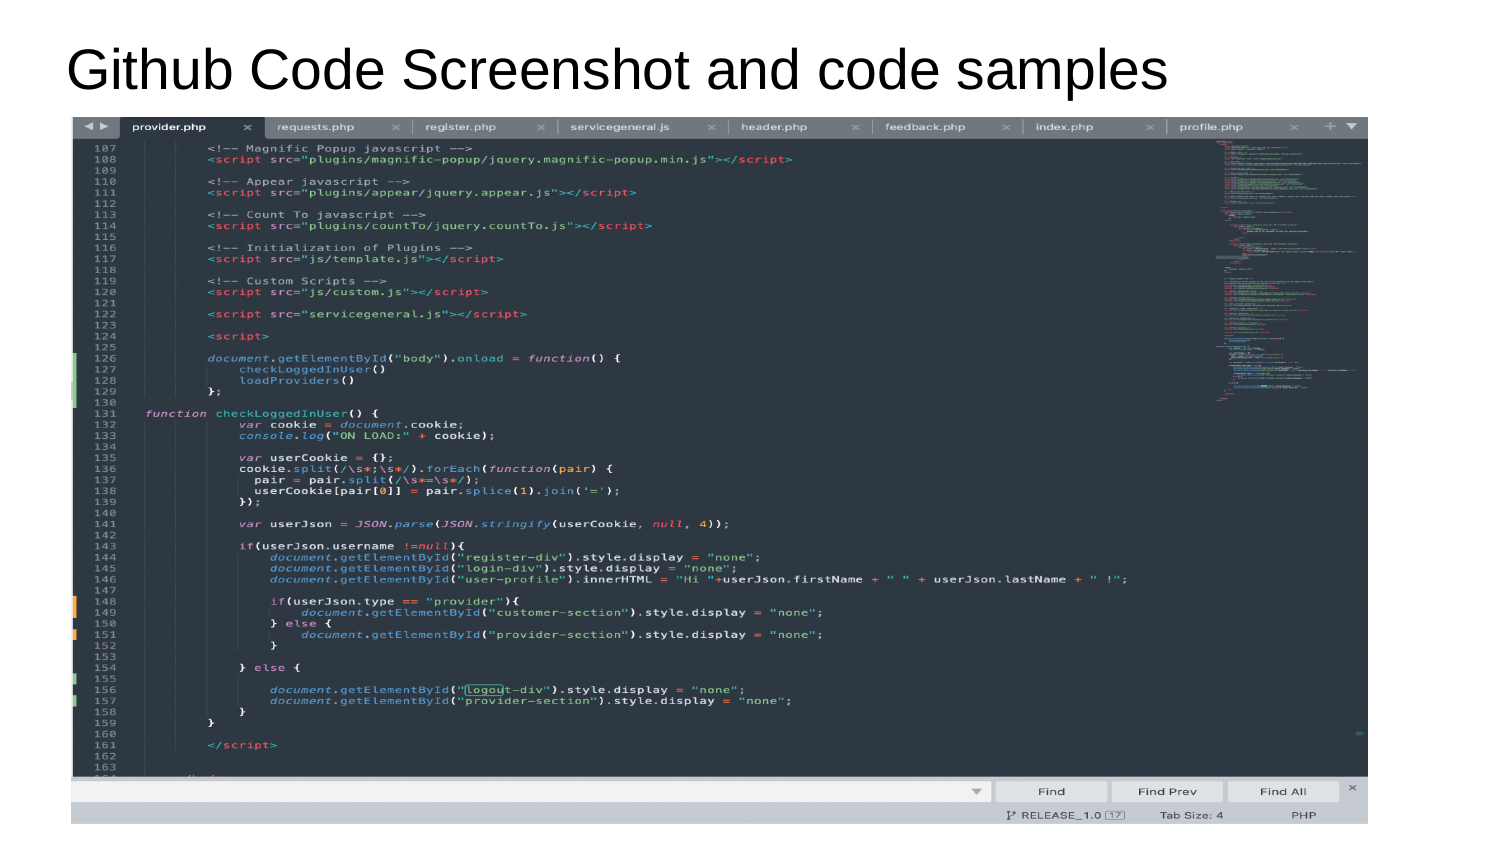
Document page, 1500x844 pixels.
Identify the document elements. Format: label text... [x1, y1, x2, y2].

title Github Code Screenshot and code samples [51, 23, 1449, 118]
picture [71, 117, 1368, 824]
